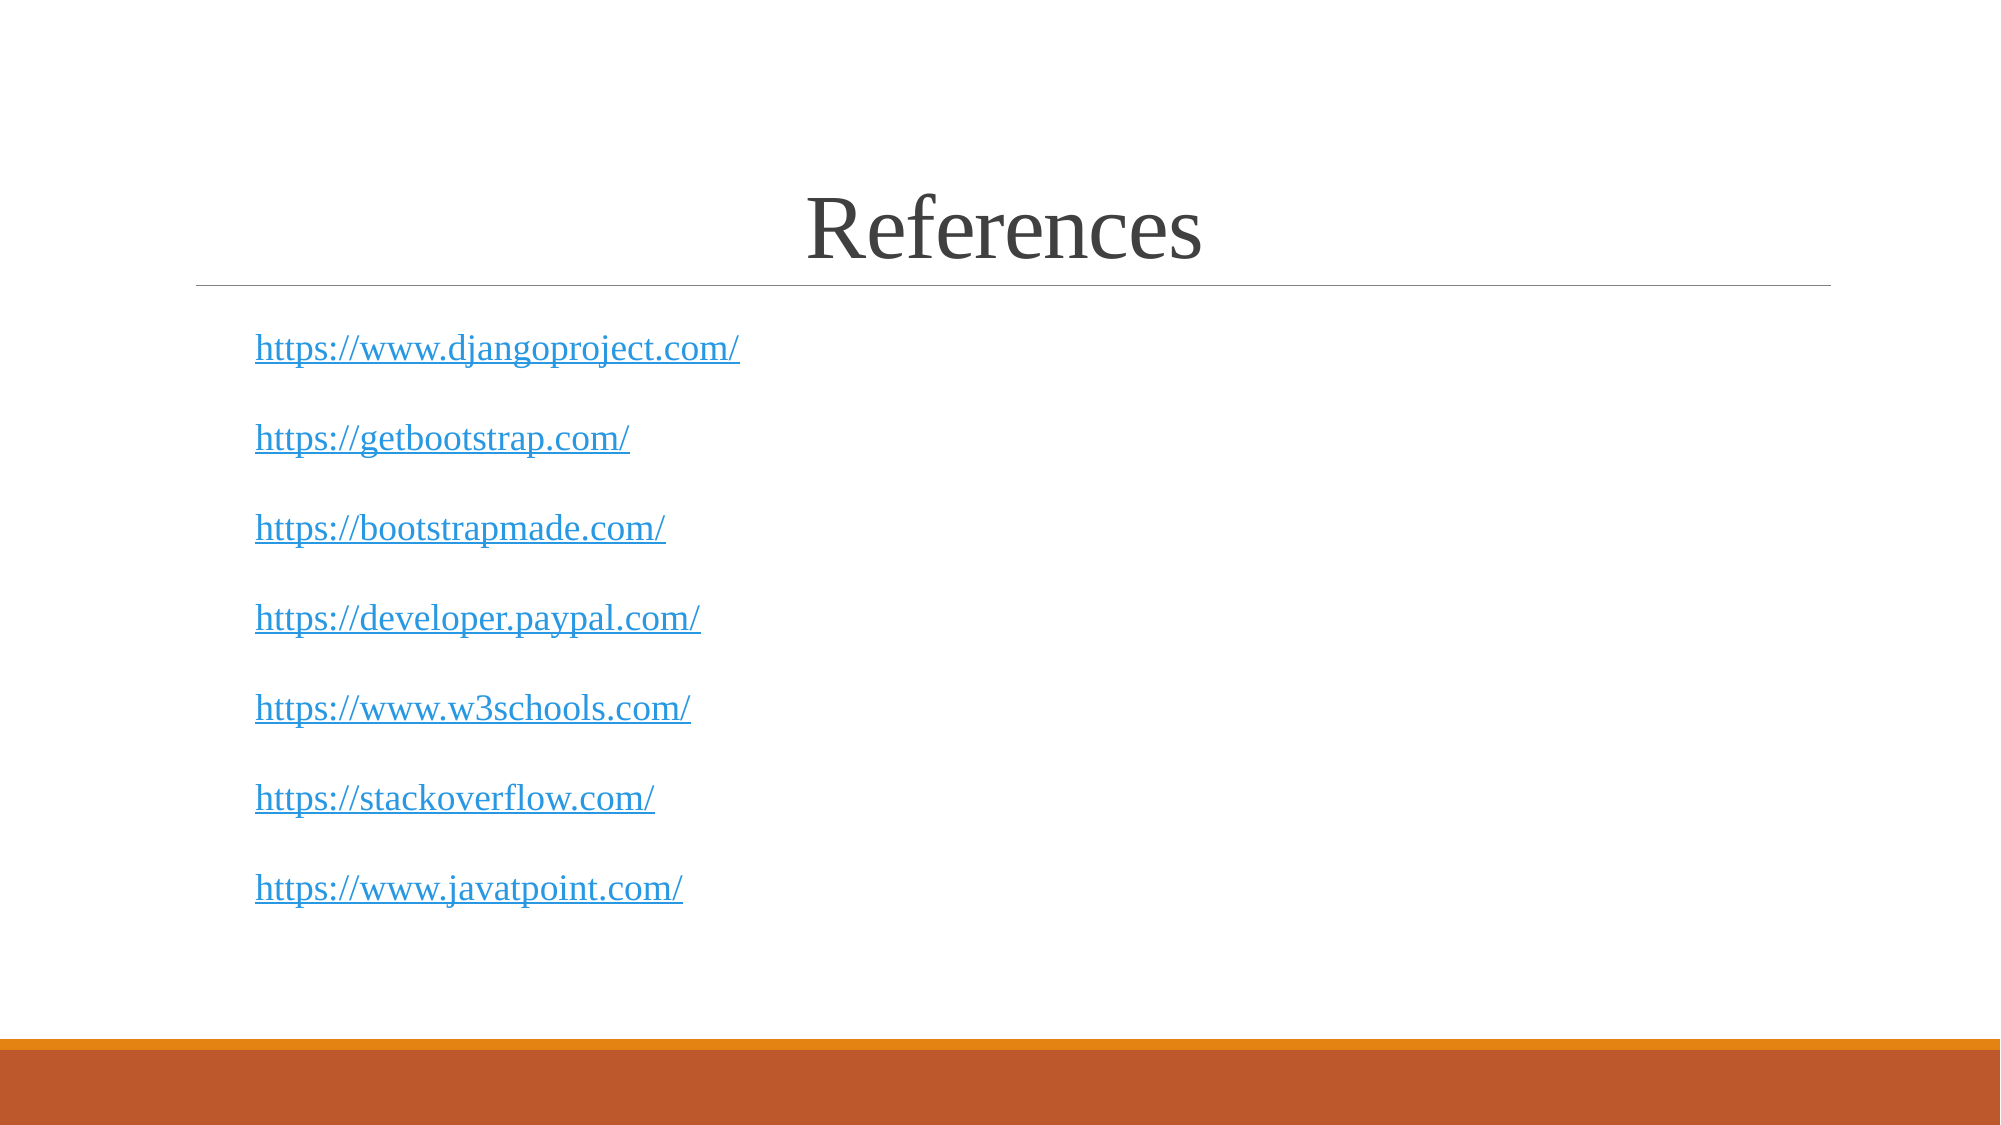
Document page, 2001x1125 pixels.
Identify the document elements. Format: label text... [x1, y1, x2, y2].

title References [180, 47, 1830, 285]
text_box https://www.djangoproject.com/ https://getbootstrap.com/ https://bootstrapmade.com/ https://developer.paypal.com/ https://www.w3schools.com/ https://stackoverflow.com/ https://www.javatpoint.com/ [240, 315, 1770, 960]
